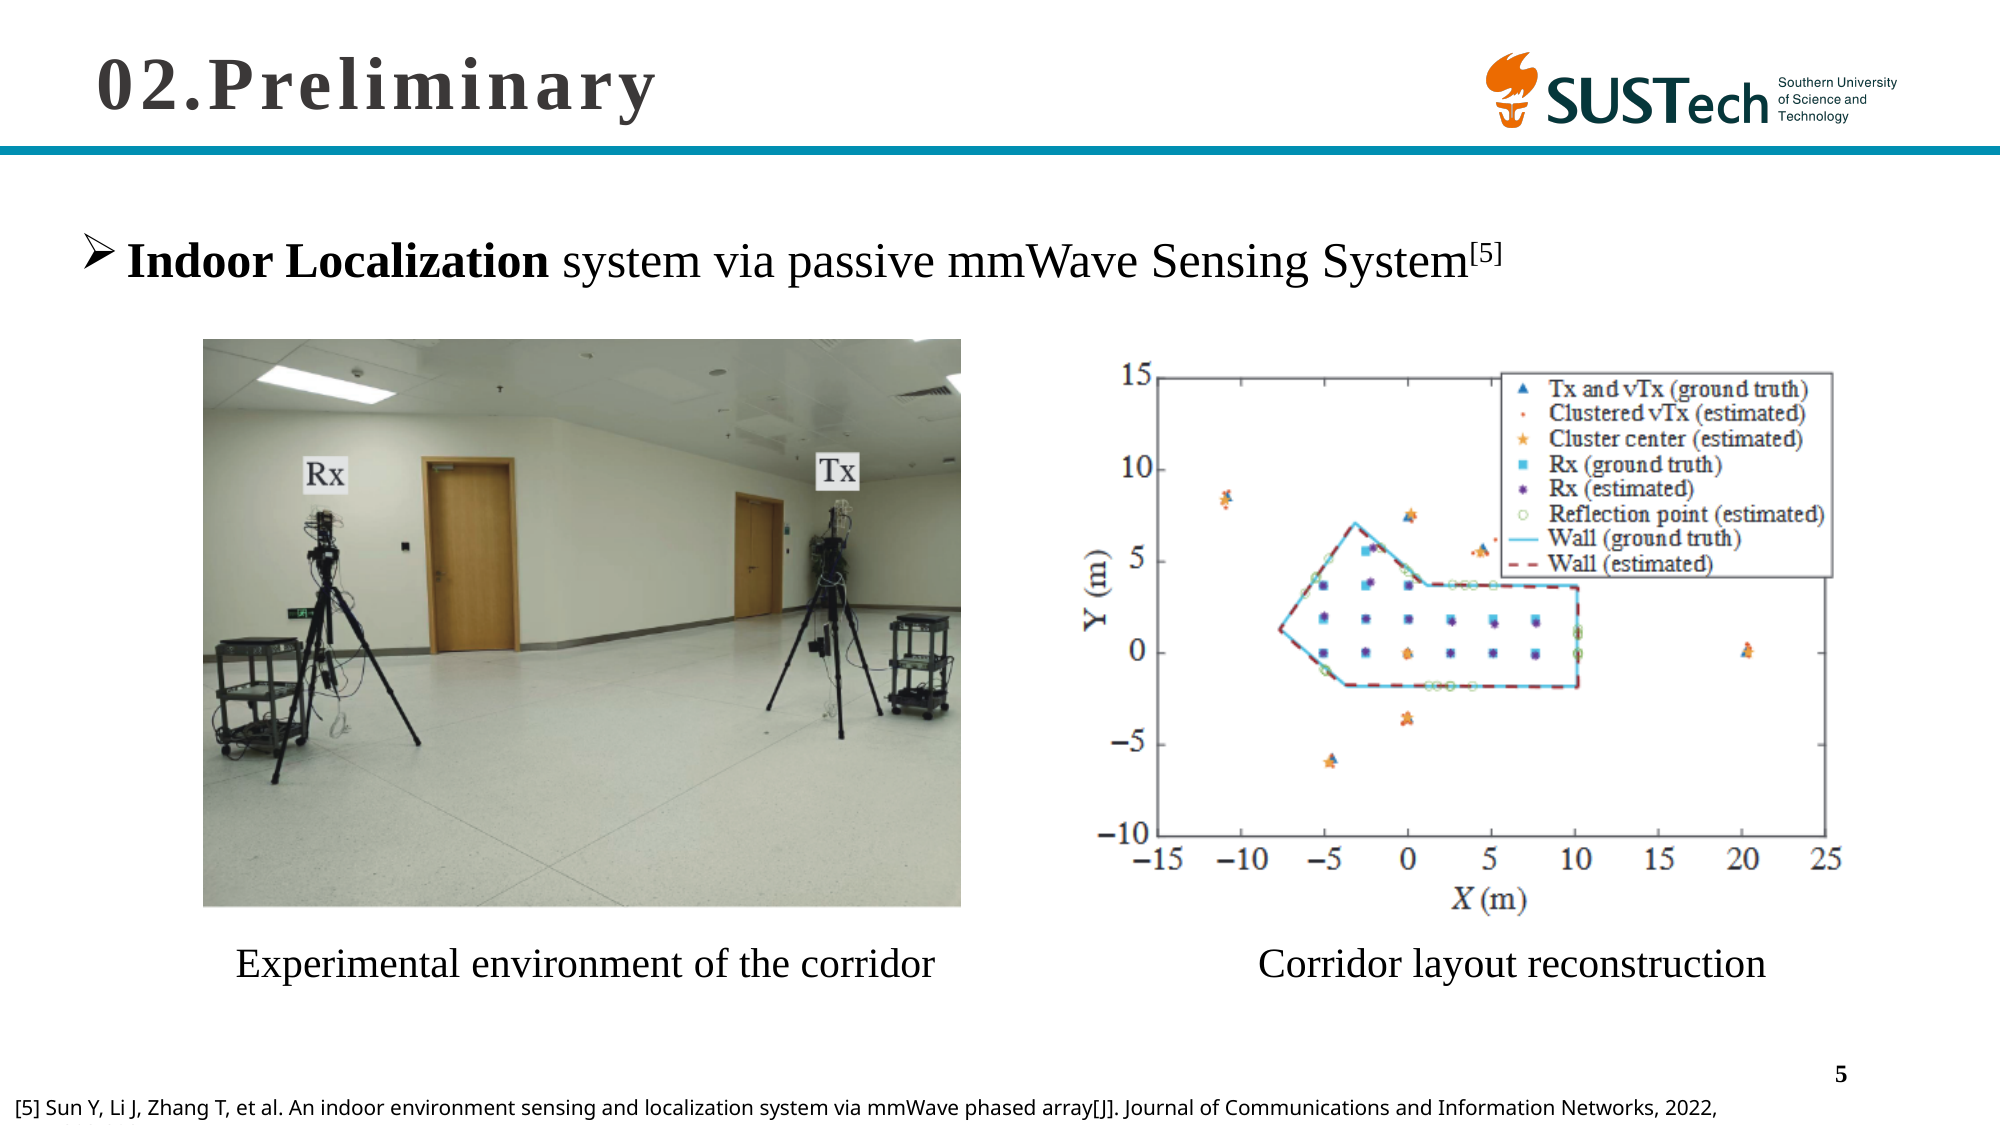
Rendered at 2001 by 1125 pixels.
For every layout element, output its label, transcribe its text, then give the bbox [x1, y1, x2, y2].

picture [1486, 52, 1897, 129]
text_box Experimental environment of the corridor [220, 928, 1224, 994]
slide_number 5 [1412, 1042, 1863, 1103]
picture [203, 339, 961, 909]
text_box [5] Sun Y, Li J, Zhang T, et al. An indoor environment sensing and localization system via mmWave phased array[J]. Journal of Communications and Information Networks, 2022, 7(4): 383-393. [0, 1086, 1772, 1125]
text_box 02.Preliminary [81, 27, 673, 132]
picture [1022, 339, 1875, 930]
text_box Indoor Localization system via passive mmWave Sensing System[5] [65, 219, 1592, 295]
text_box Corridor layout reconstruction [1243, 928, 2000, 994]
